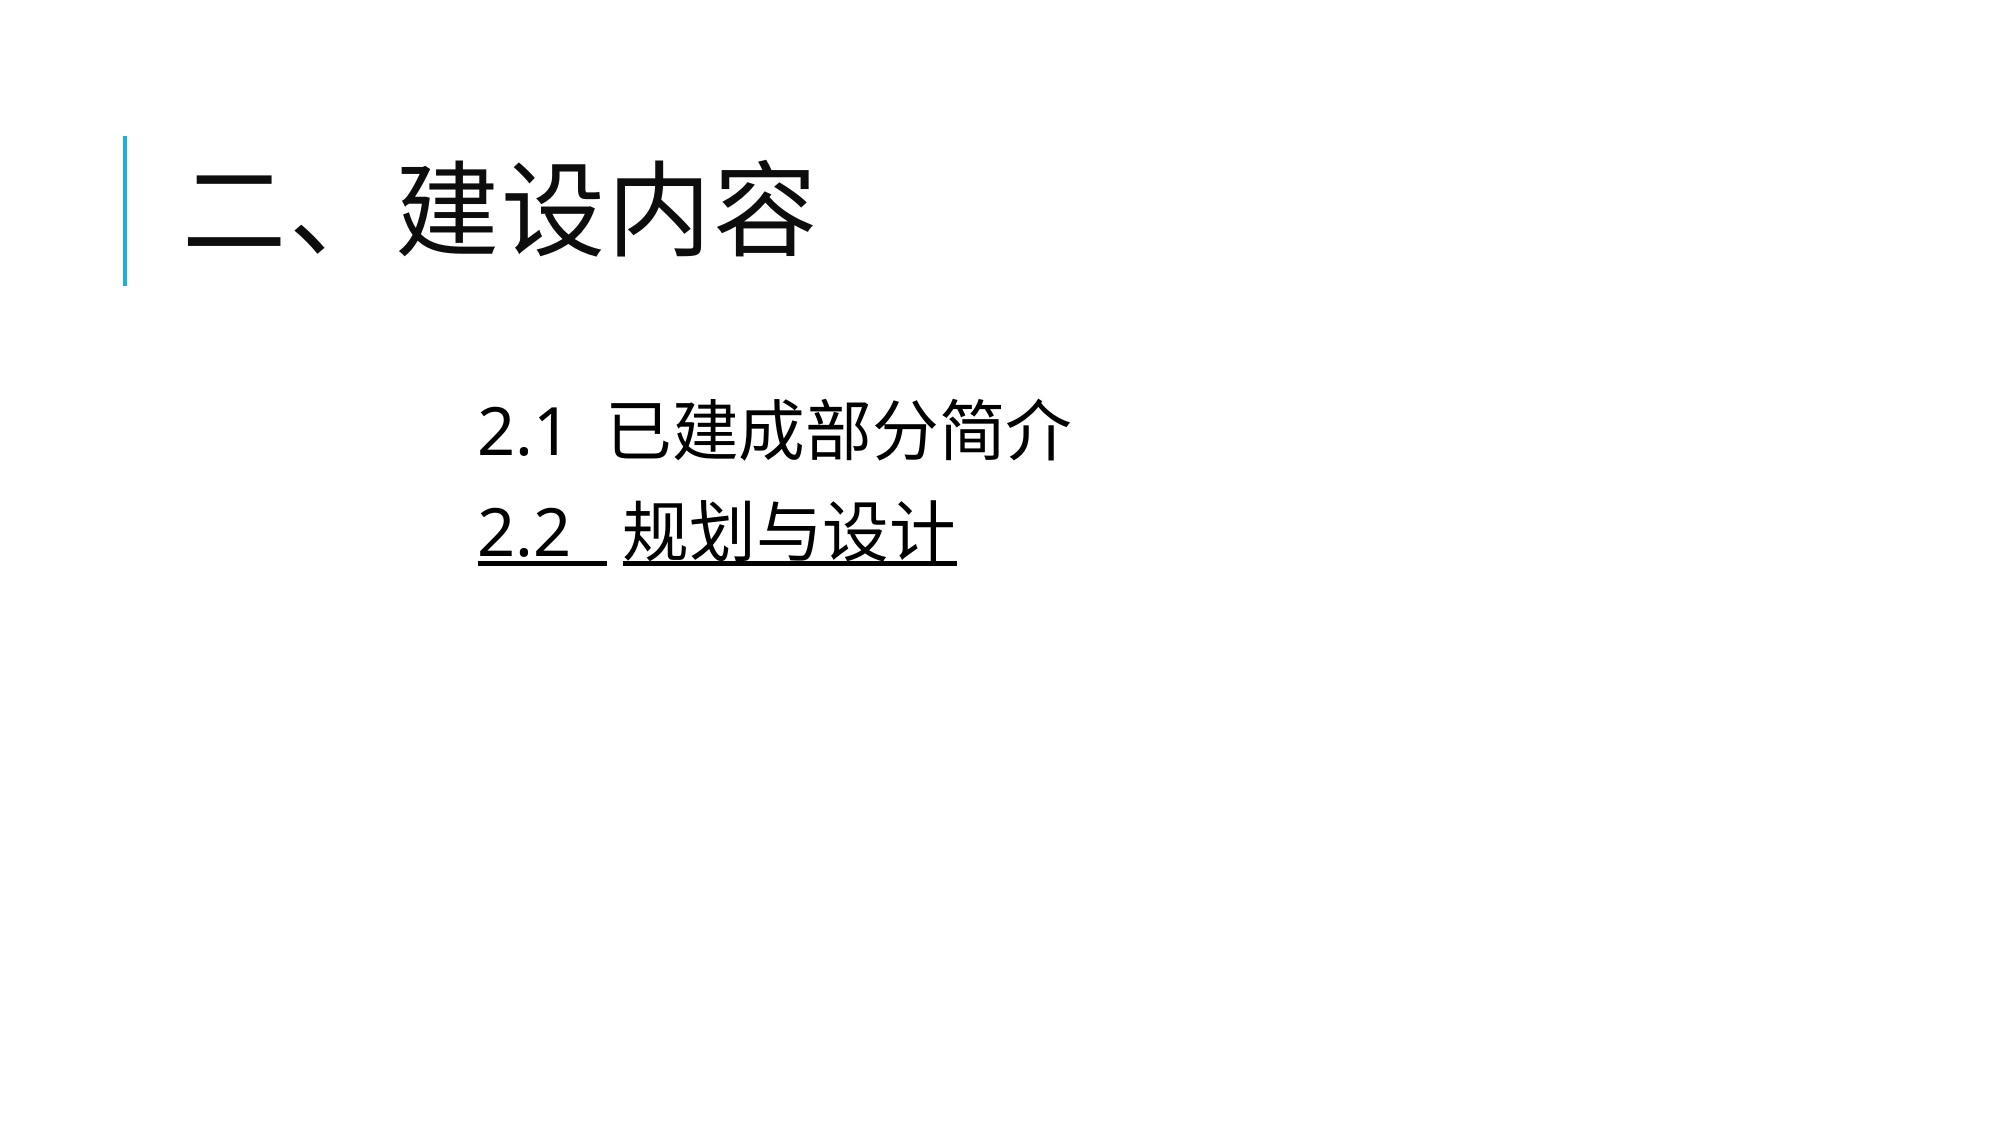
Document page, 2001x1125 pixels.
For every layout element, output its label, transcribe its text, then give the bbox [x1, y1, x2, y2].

title 二、建设内容 [168, 96, 1763, 342]
text_box 2.1 已建成部分简介 2.2 规划与设计 [453, 389, 1376, 770]
